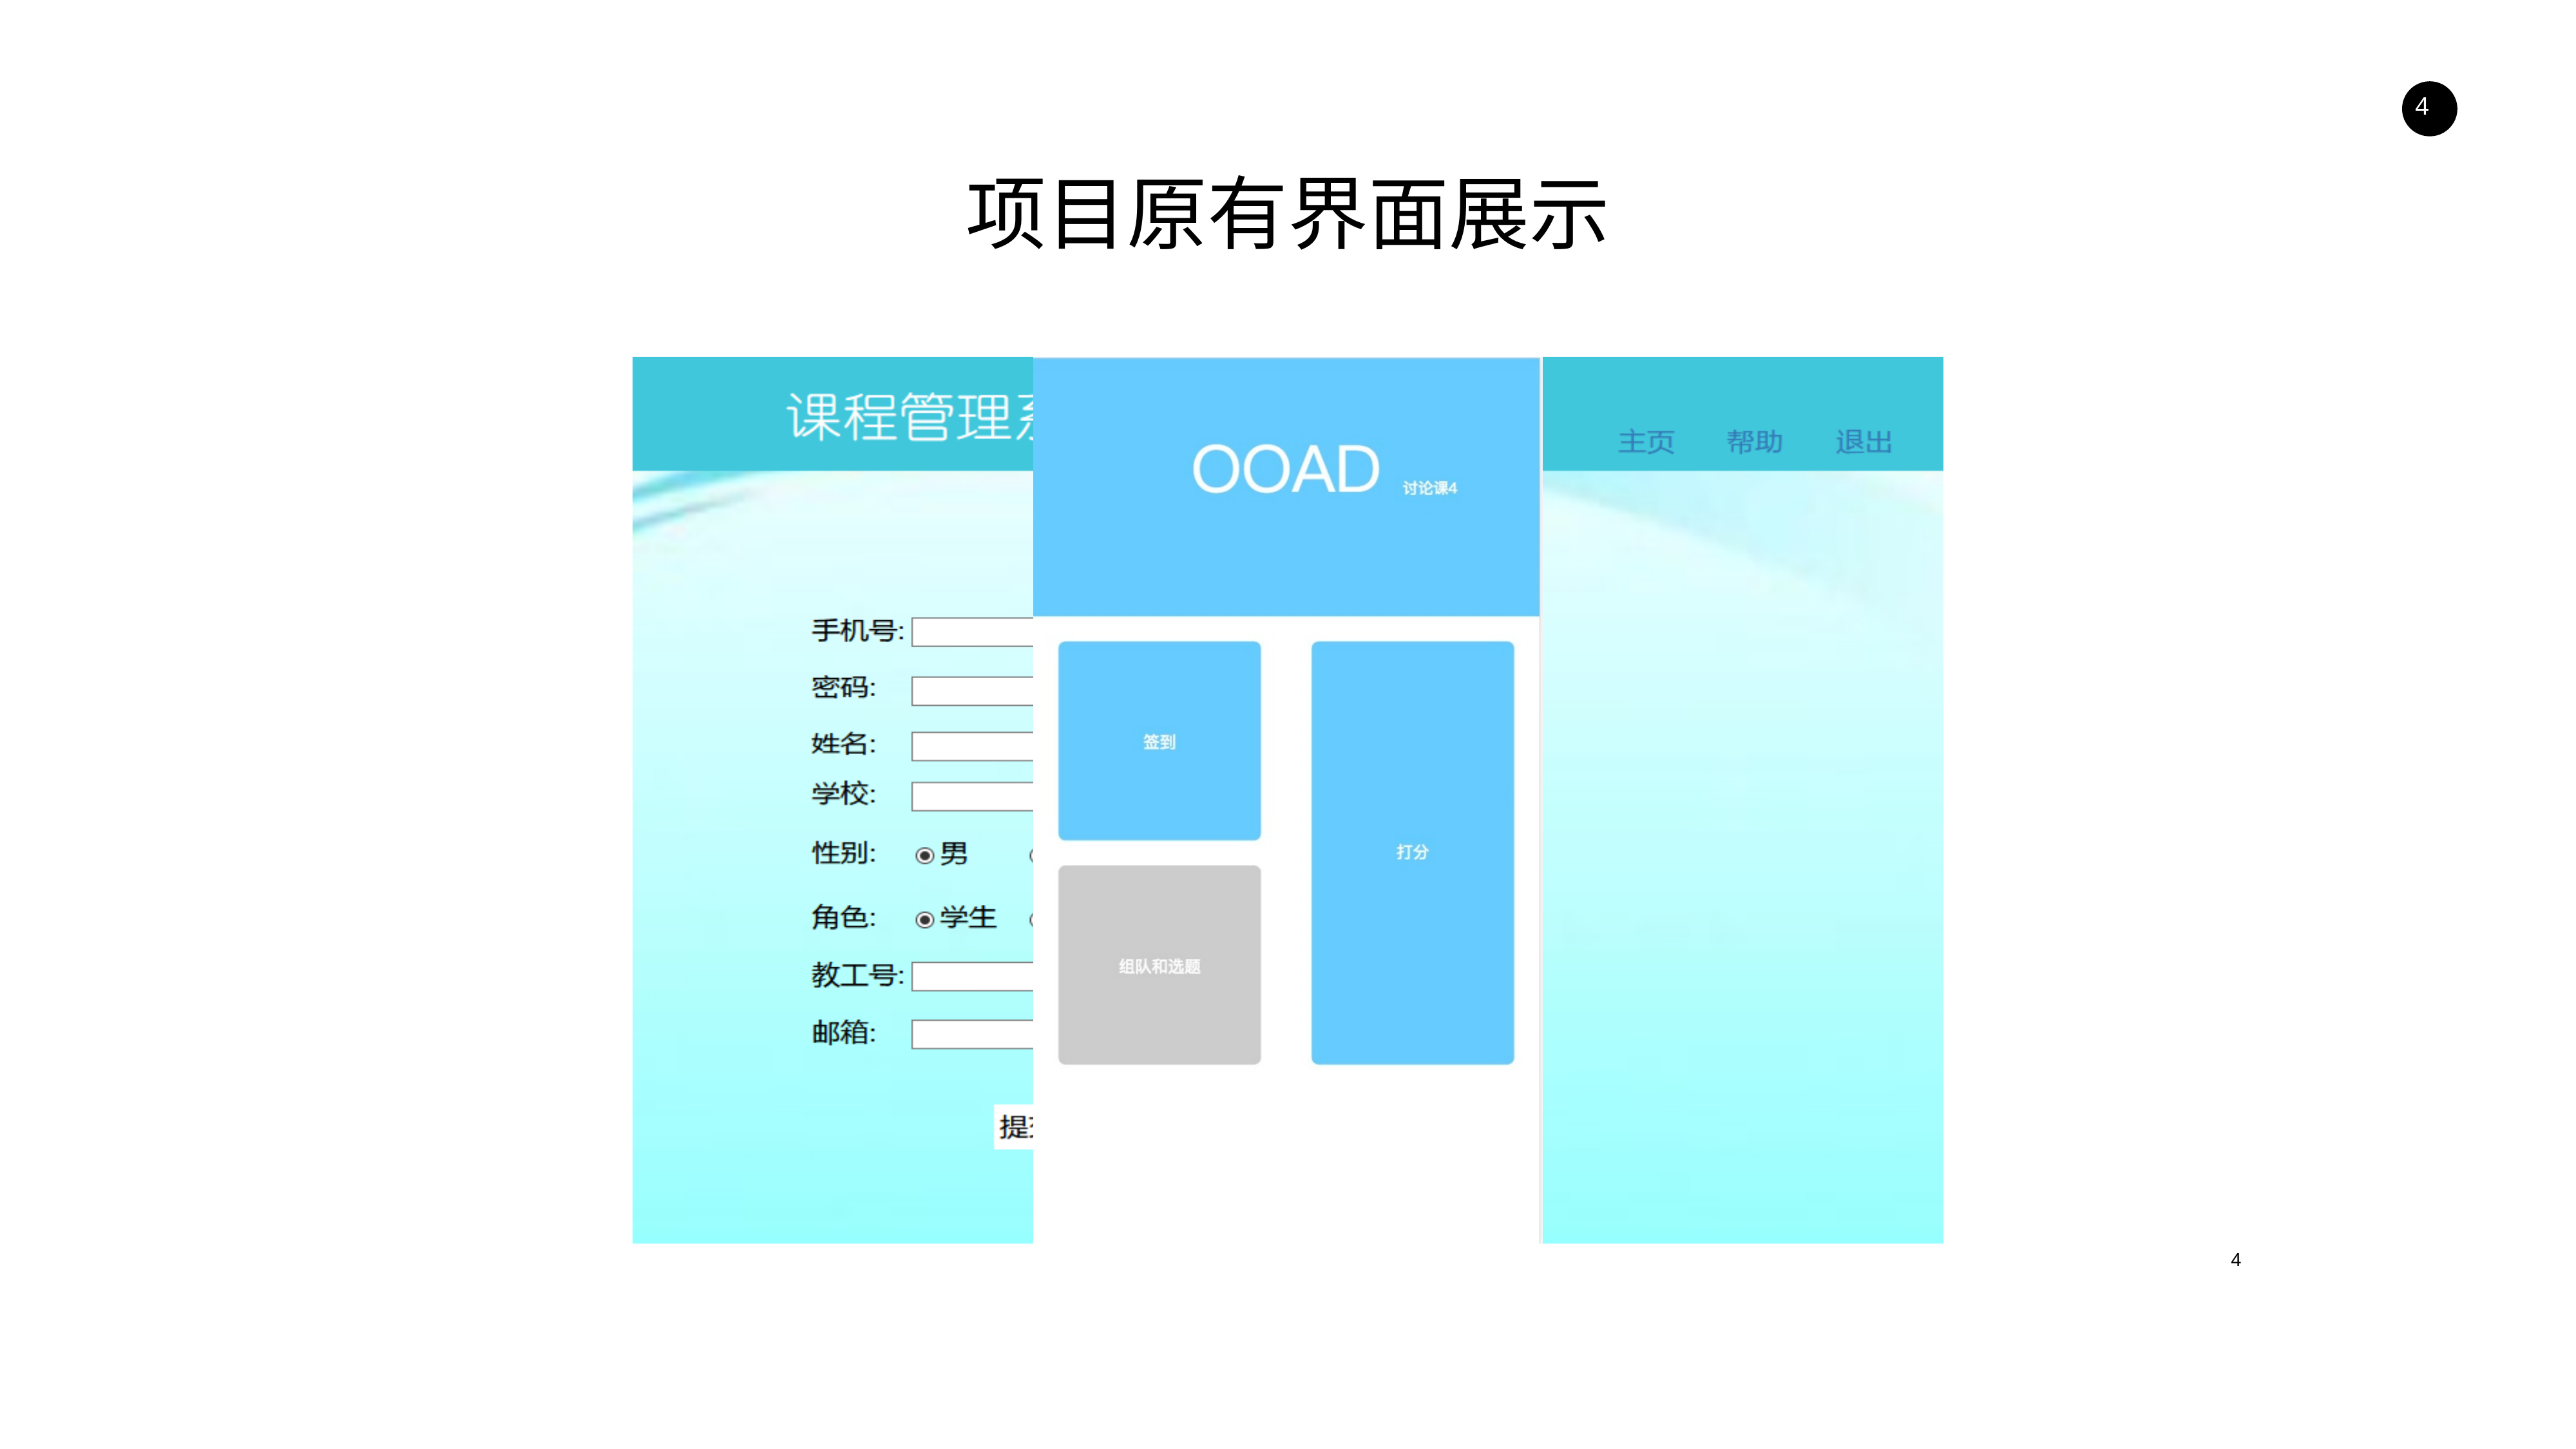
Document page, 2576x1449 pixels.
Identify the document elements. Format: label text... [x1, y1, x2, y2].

title 项目原有界面展示 [177, 77, 2399, 357]
slide_number 4 [2221, 1243, 2338, 1320]
picture [633, 357, 1943, 1244]
